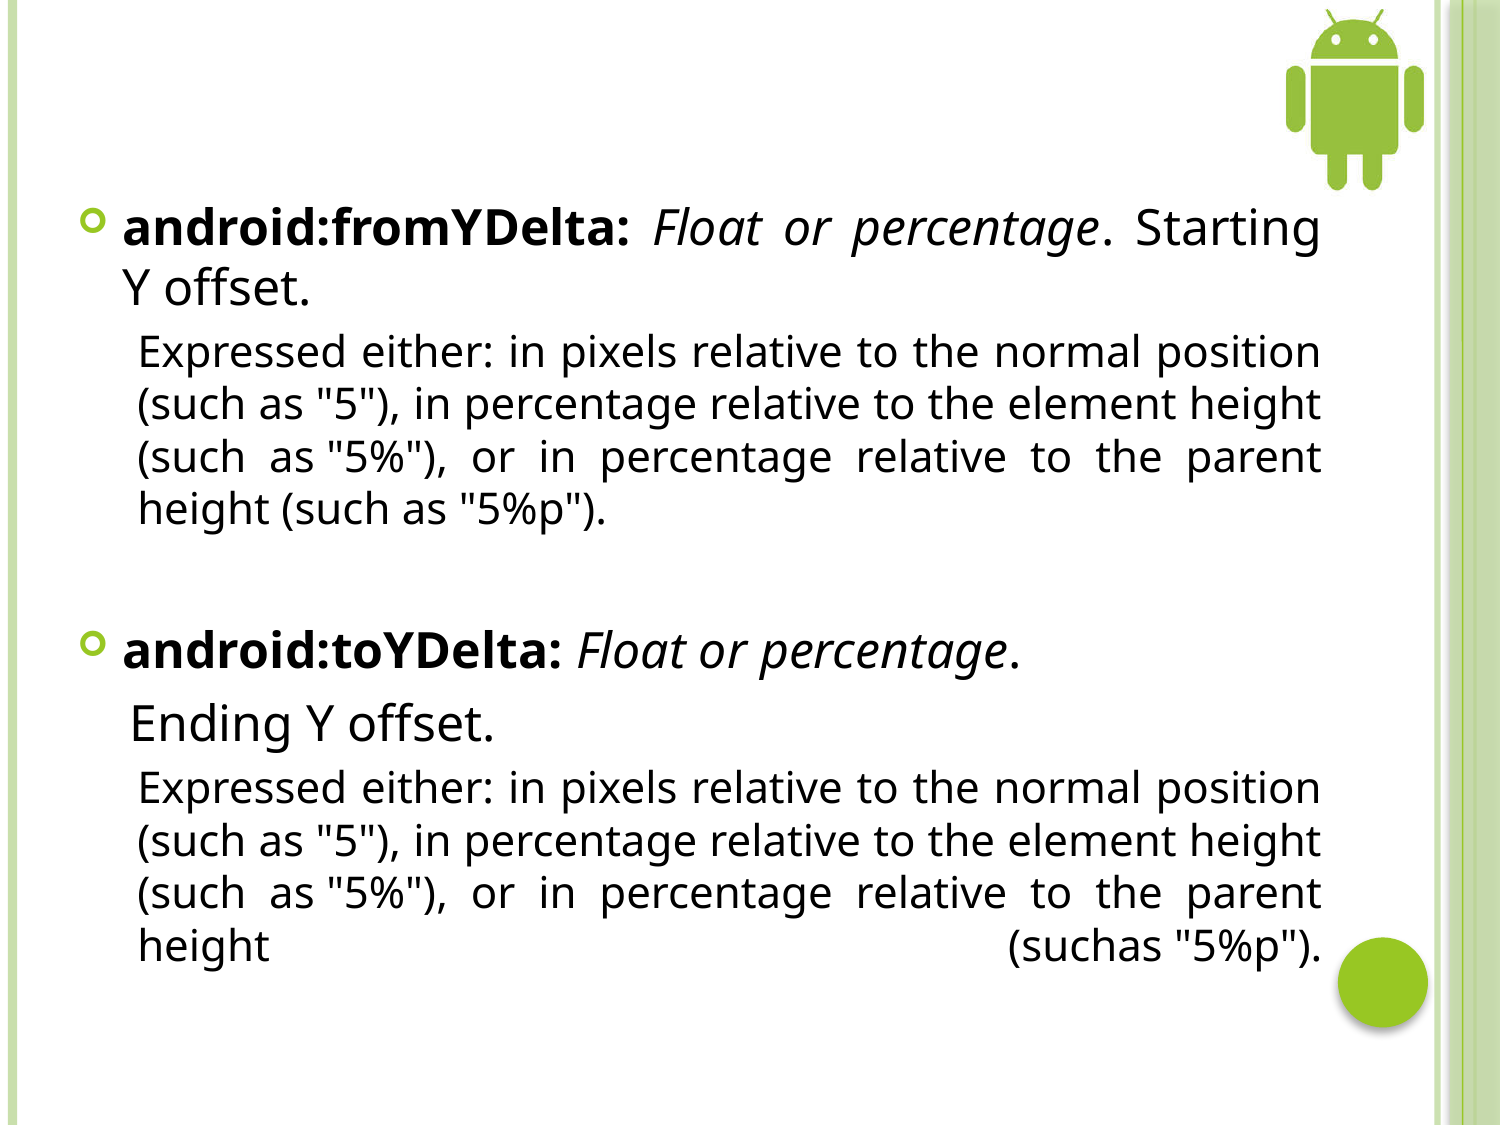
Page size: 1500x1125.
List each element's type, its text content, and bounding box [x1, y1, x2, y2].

list android:fromYDelta: Float or percentage. Starting Y offset. Expressed either: in pixels relative to the normal position (such as "5"), in percentage relative to the element height (such as "5%"), or in percentage relative to the parent height (such as "5%p"). android:toYDelta: Float or percentage. Ending Y offset. Expressed either: in pixels relative to the normal position (such as "5"), in percentage relative to the element height (such as "5%"), or in percentage relative to the parent height (suchas "5%p"). [62, 187, 1338, 1050]
picture [1277, 0, 1434, 200]
